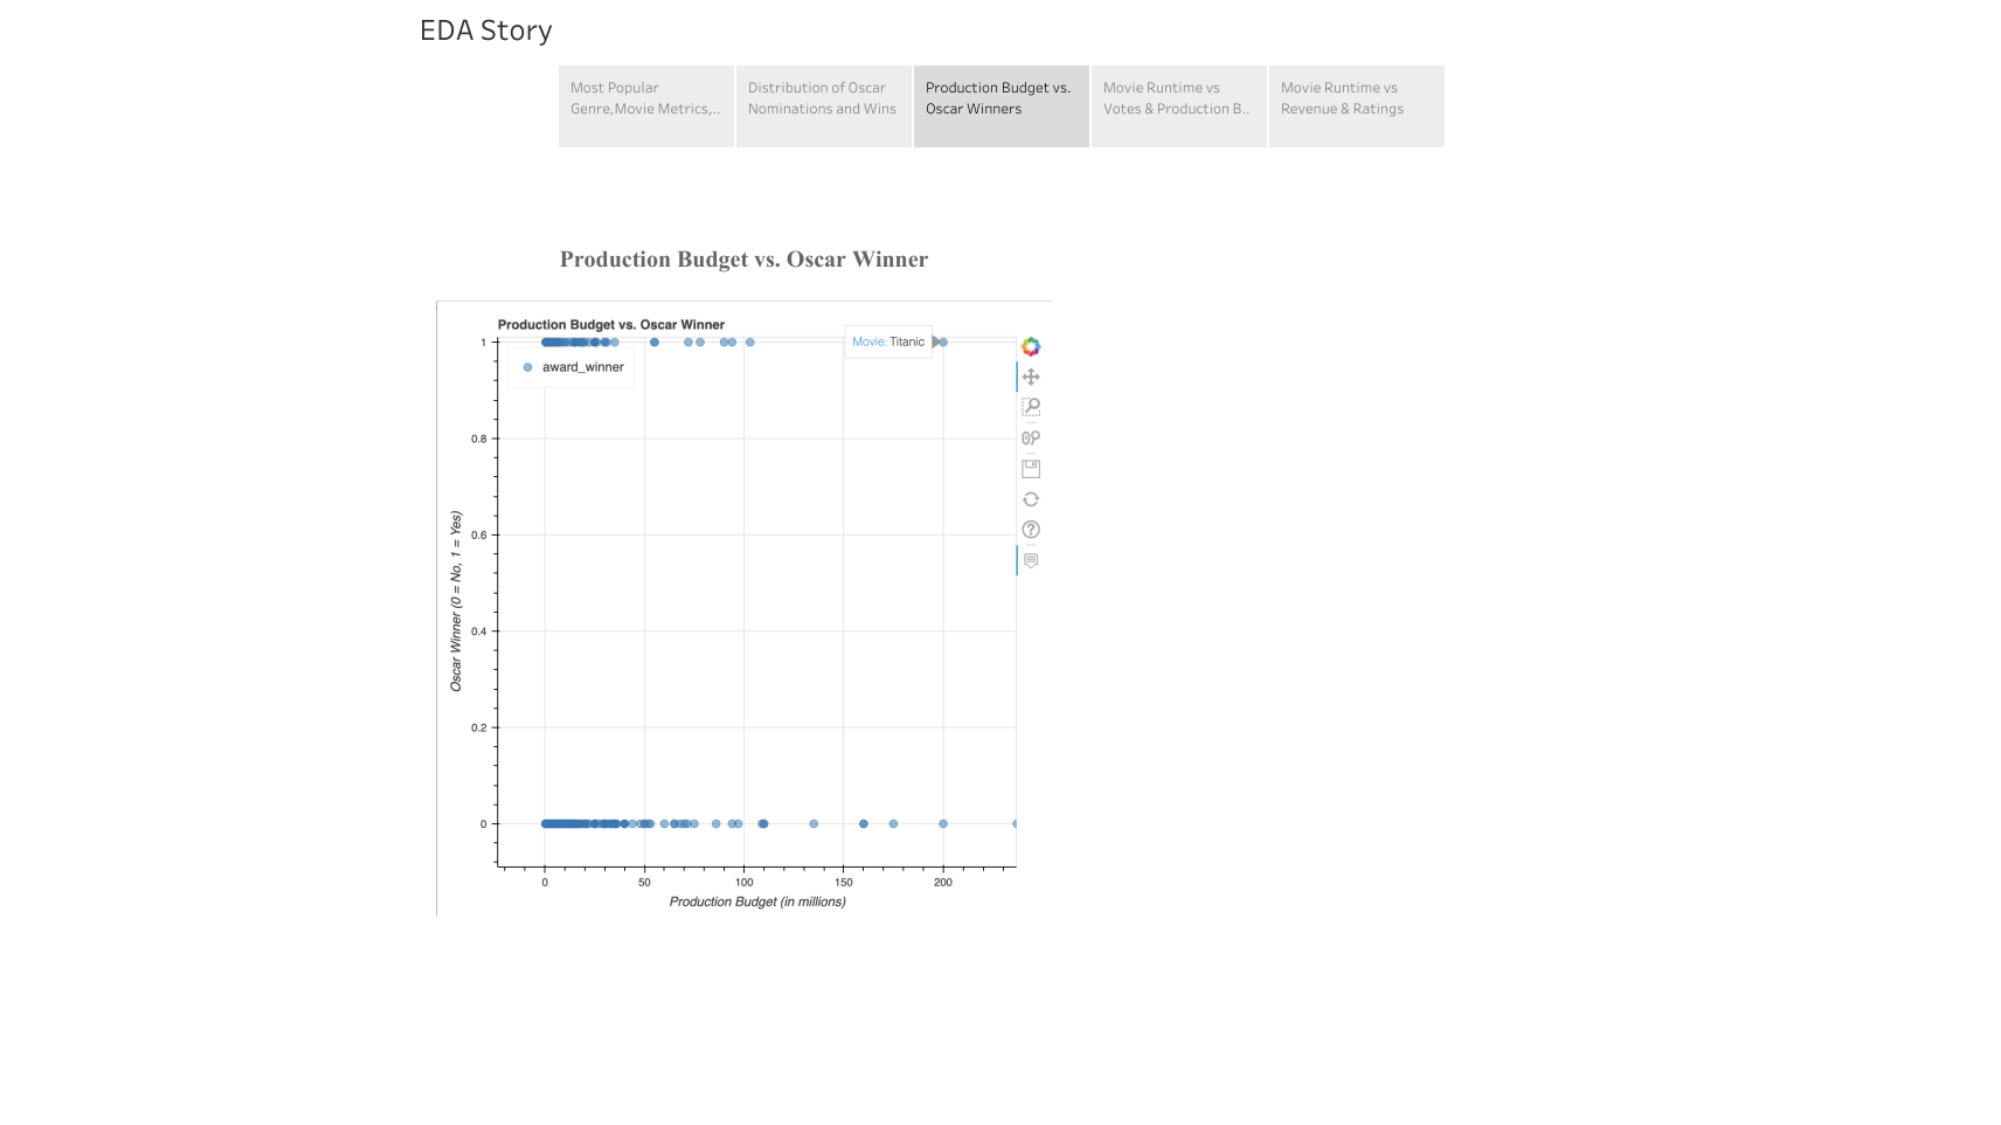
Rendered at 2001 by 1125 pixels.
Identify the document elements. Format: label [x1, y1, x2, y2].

picture [407, 0, 1593, 1125]
